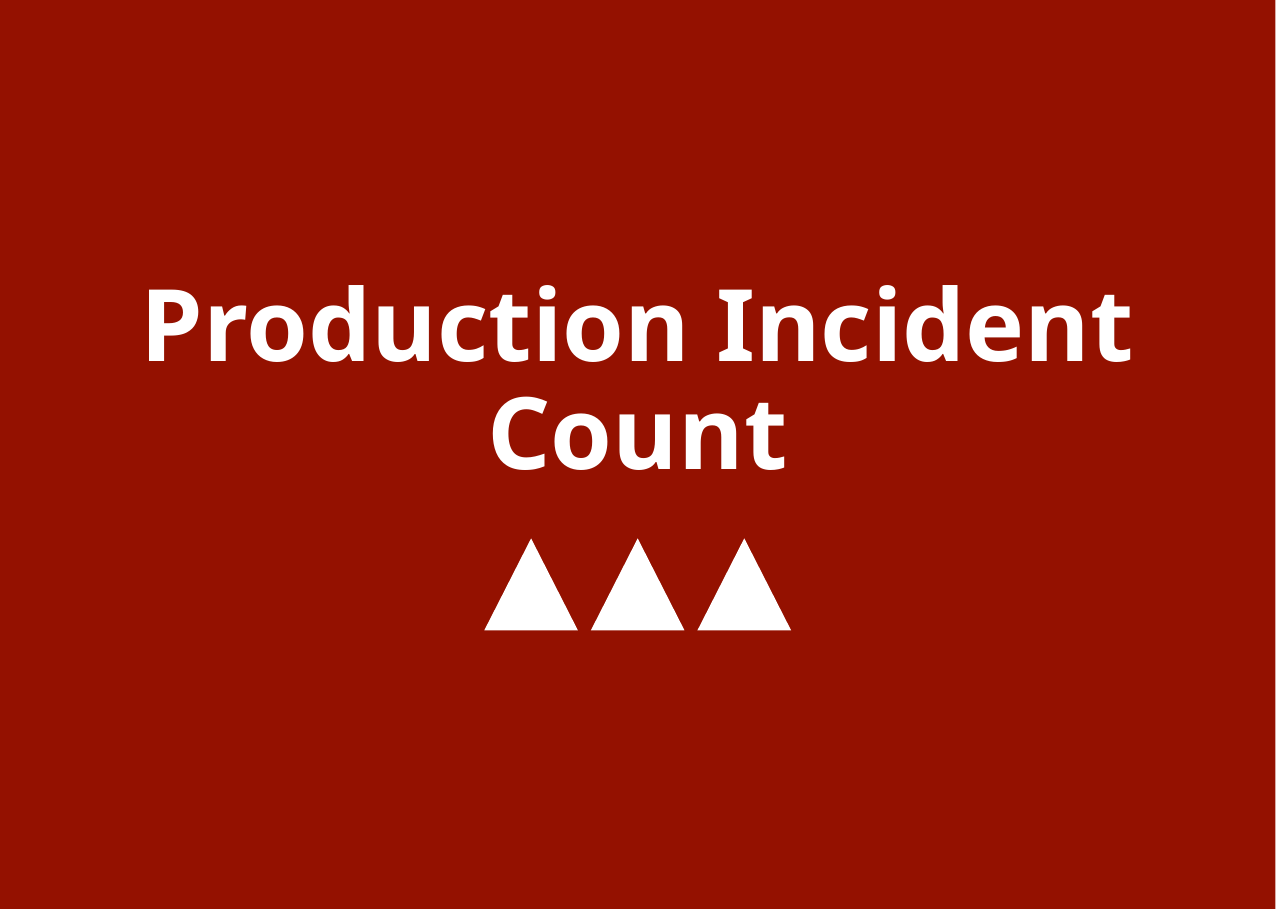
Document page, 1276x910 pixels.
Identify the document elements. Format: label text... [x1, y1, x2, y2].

title Production Incident Count [117, 253, 1158, 513]
